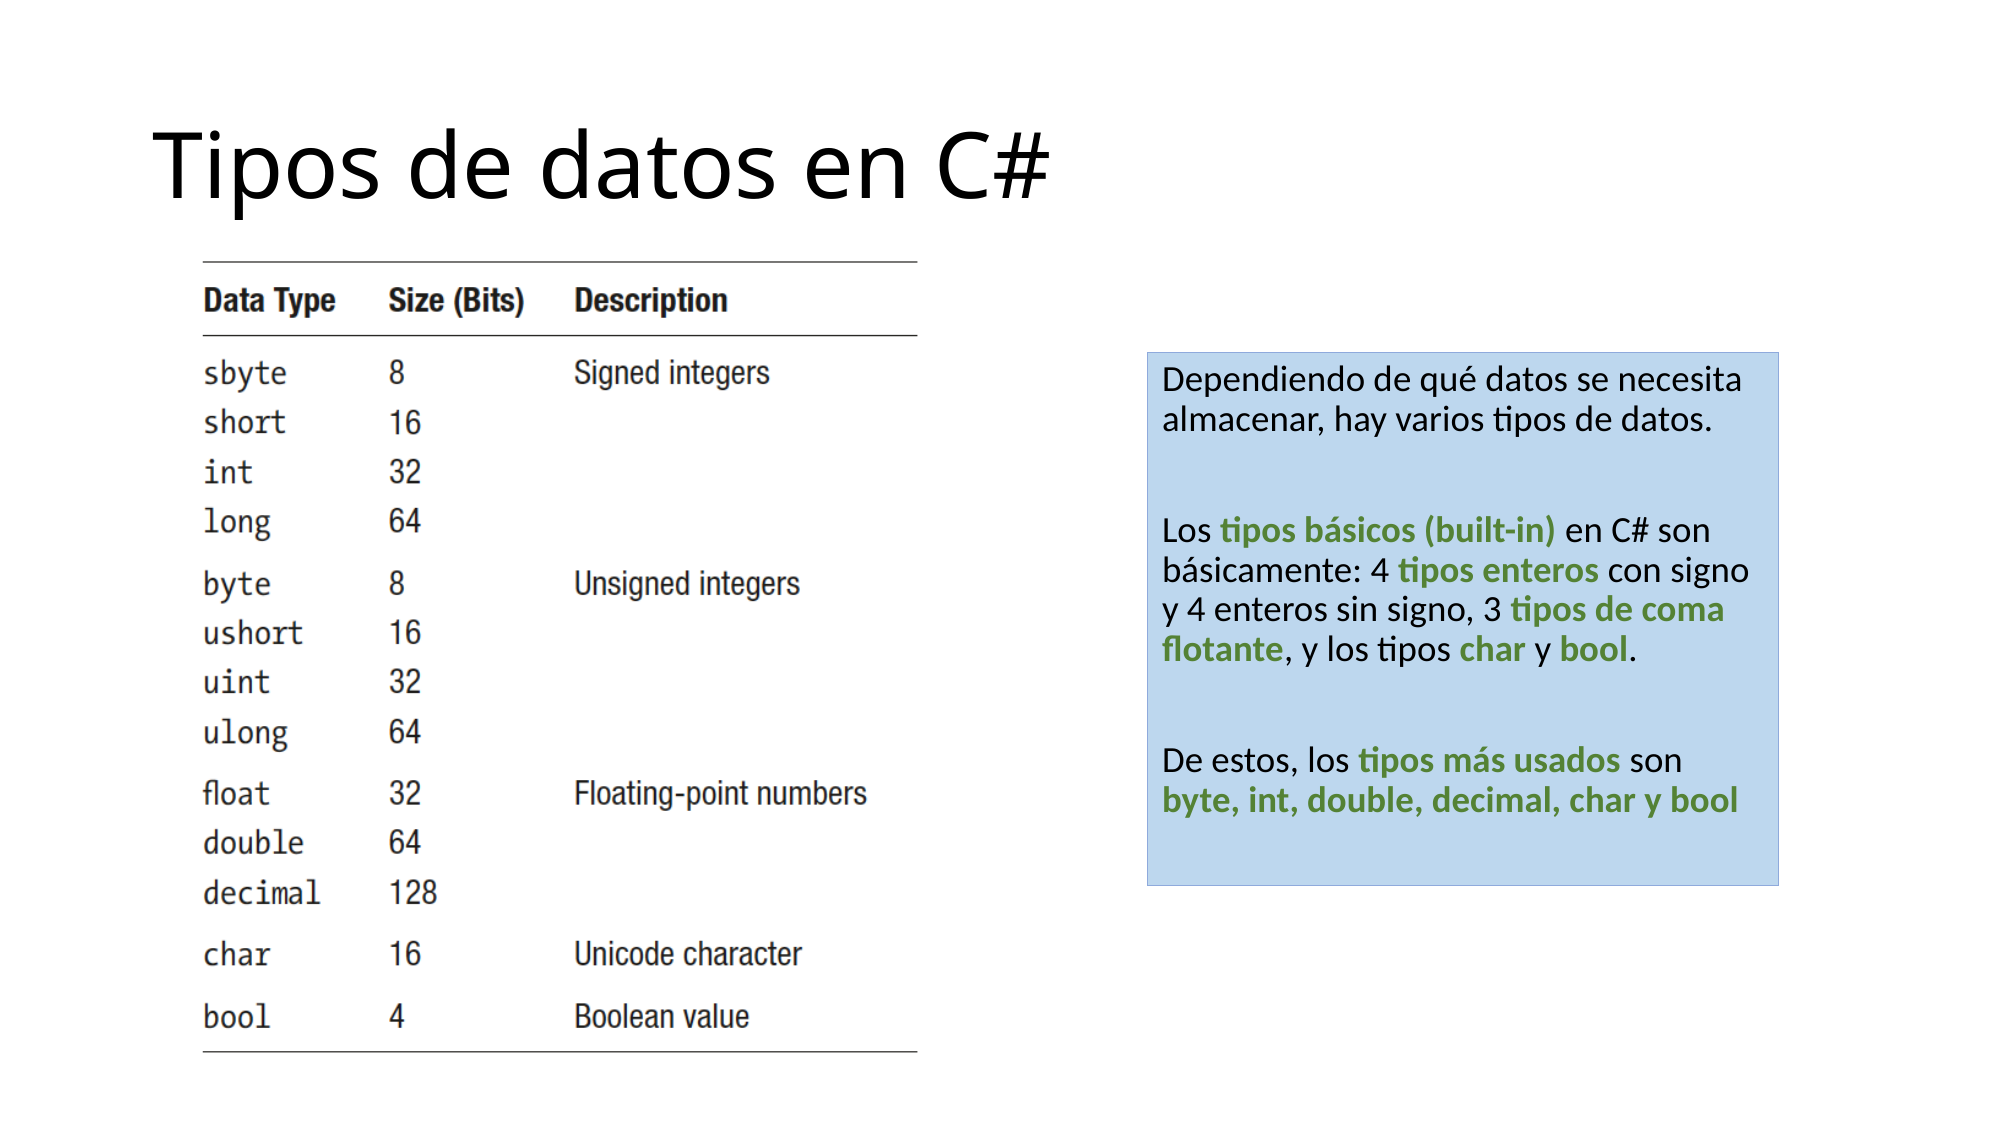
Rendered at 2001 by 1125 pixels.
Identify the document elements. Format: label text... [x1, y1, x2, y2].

picture [187, 248, 931, 1066]
list Dependiendo de qué datos se necesita almacenar, hay varios tipos de datos. Los tipos básicos (built-in) en C# son básicamente: 4 tipos enteros con signo y 4 enteros sin signo, 3 tipos de coma flotante, y los tipos char y bool. De estos, los tipos más usados son byte, int, double, decimal, char y bool [1147, 352, 1779, 886]
title Tipos de datos en C# [137, 59, 1863, 278]
